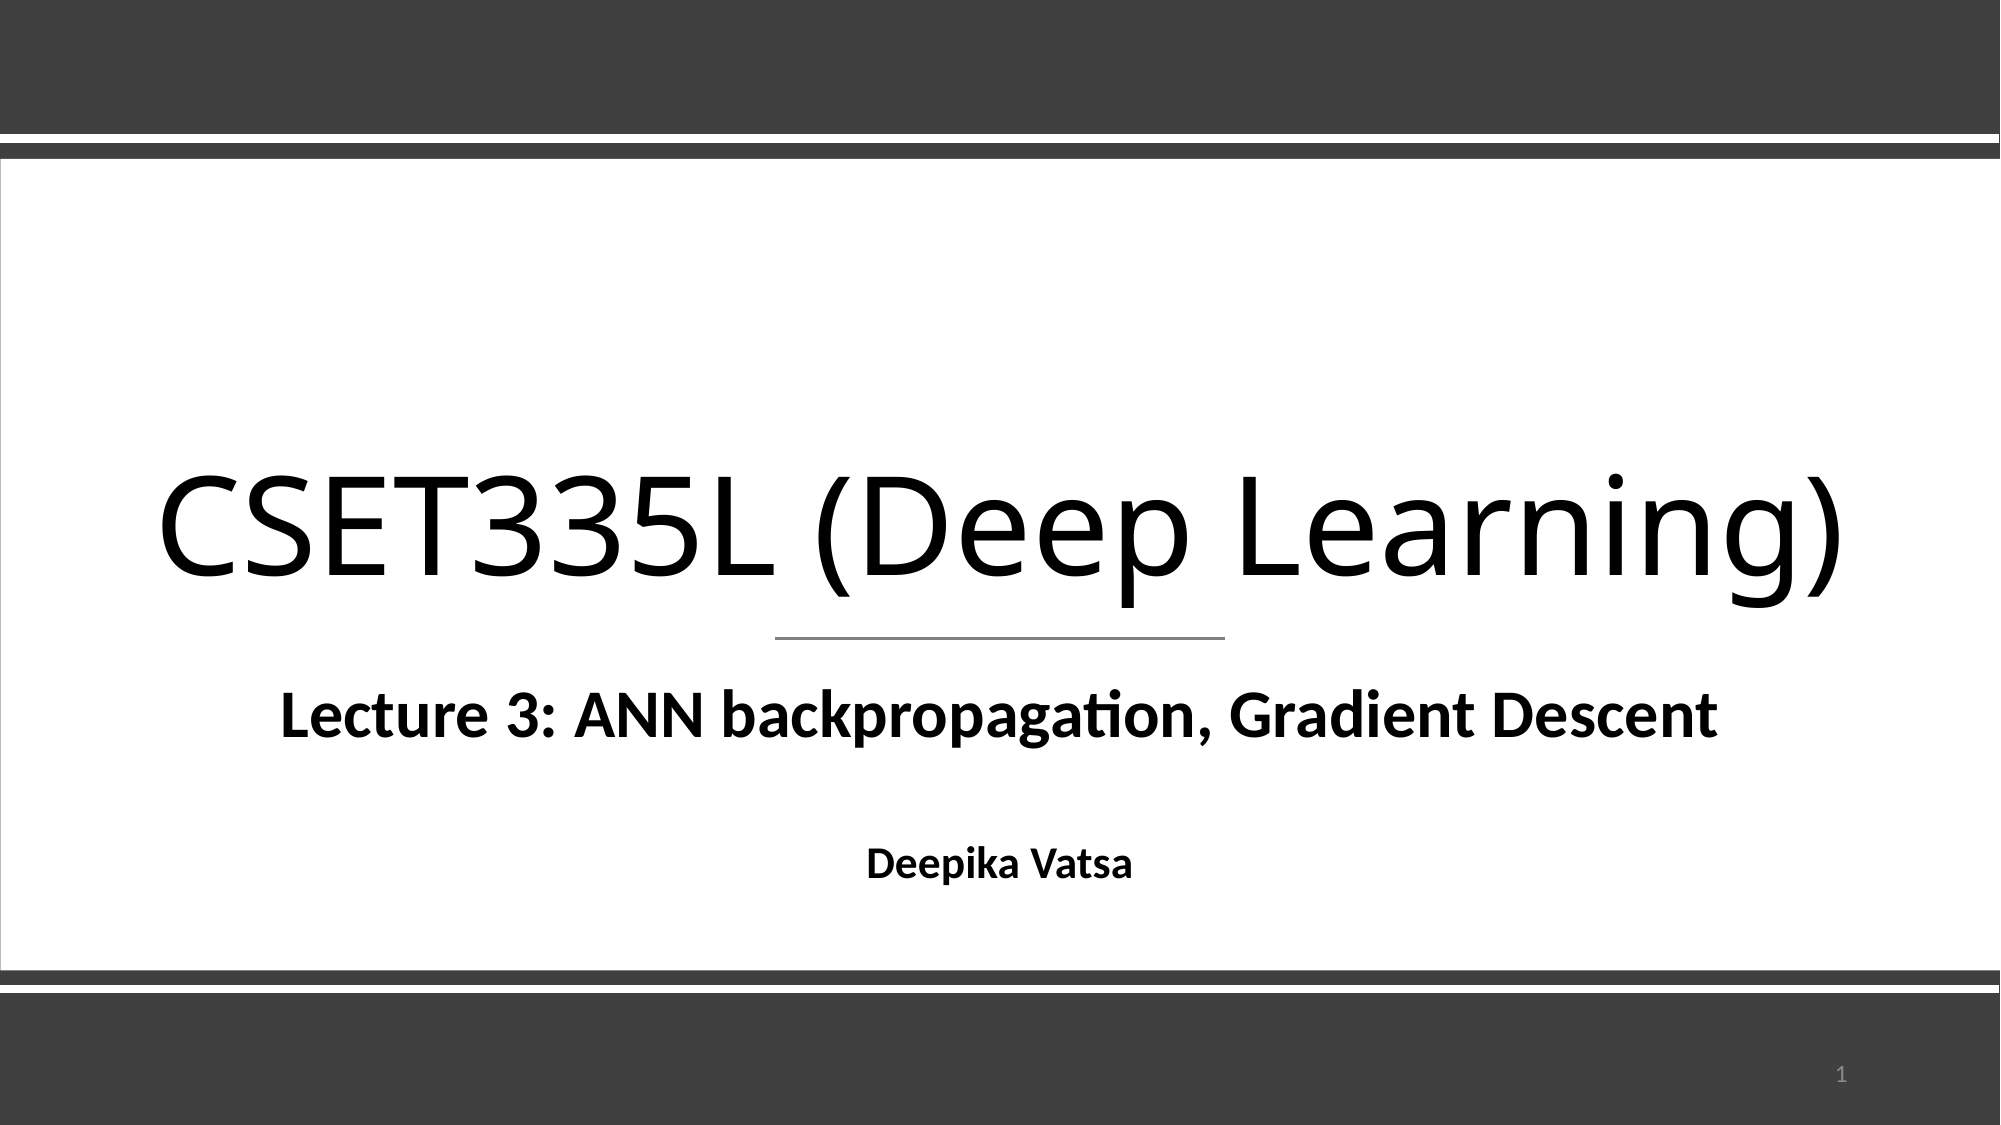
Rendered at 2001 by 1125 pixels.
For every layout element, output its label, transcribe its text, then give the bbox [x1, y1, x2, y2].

text_box [0, 0, 2000, 138]
subtitle Lecture 3: ANN backpropagation, Gradient Descent Deepika Vatsa [130, 671, 1870, 898]
slide_number 1 [1412, 1042, 1863, 1103]
text_box [0, 158, 2000, 971]
text_box [0, 990, 2000, 1125]
text_box [0, 139, 2000, 158]
title CSET335L (Deep Learning) [130, 256, 1870, 613]
text_box [0, 971, 2000, 988]
